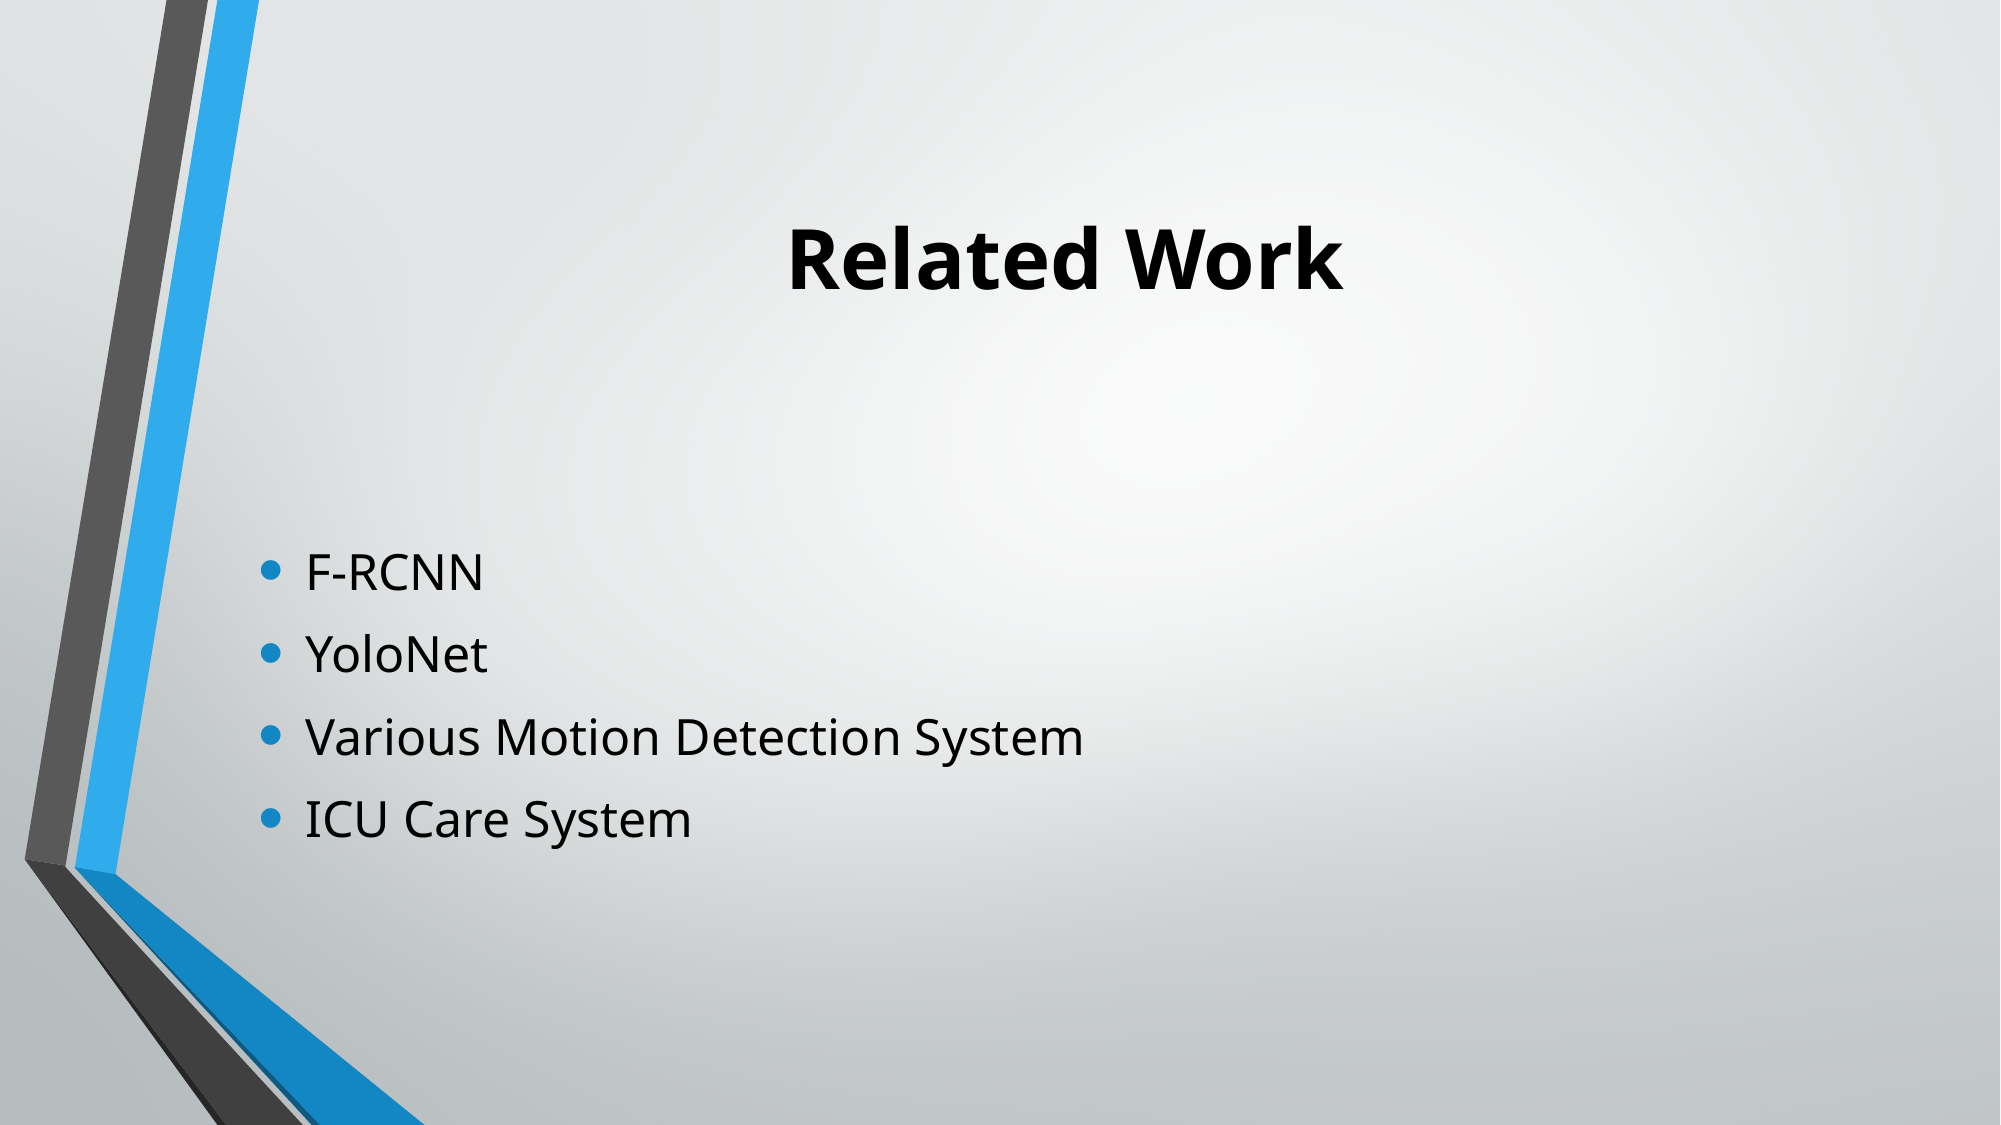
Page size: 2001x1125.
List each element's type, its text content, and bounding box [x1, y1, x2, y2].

list F-RCNN YoloNet Various Motion Detection System ICU Care System [243, 437, 1887, 950]
title Related Work [243, 112, 1887, 400]
